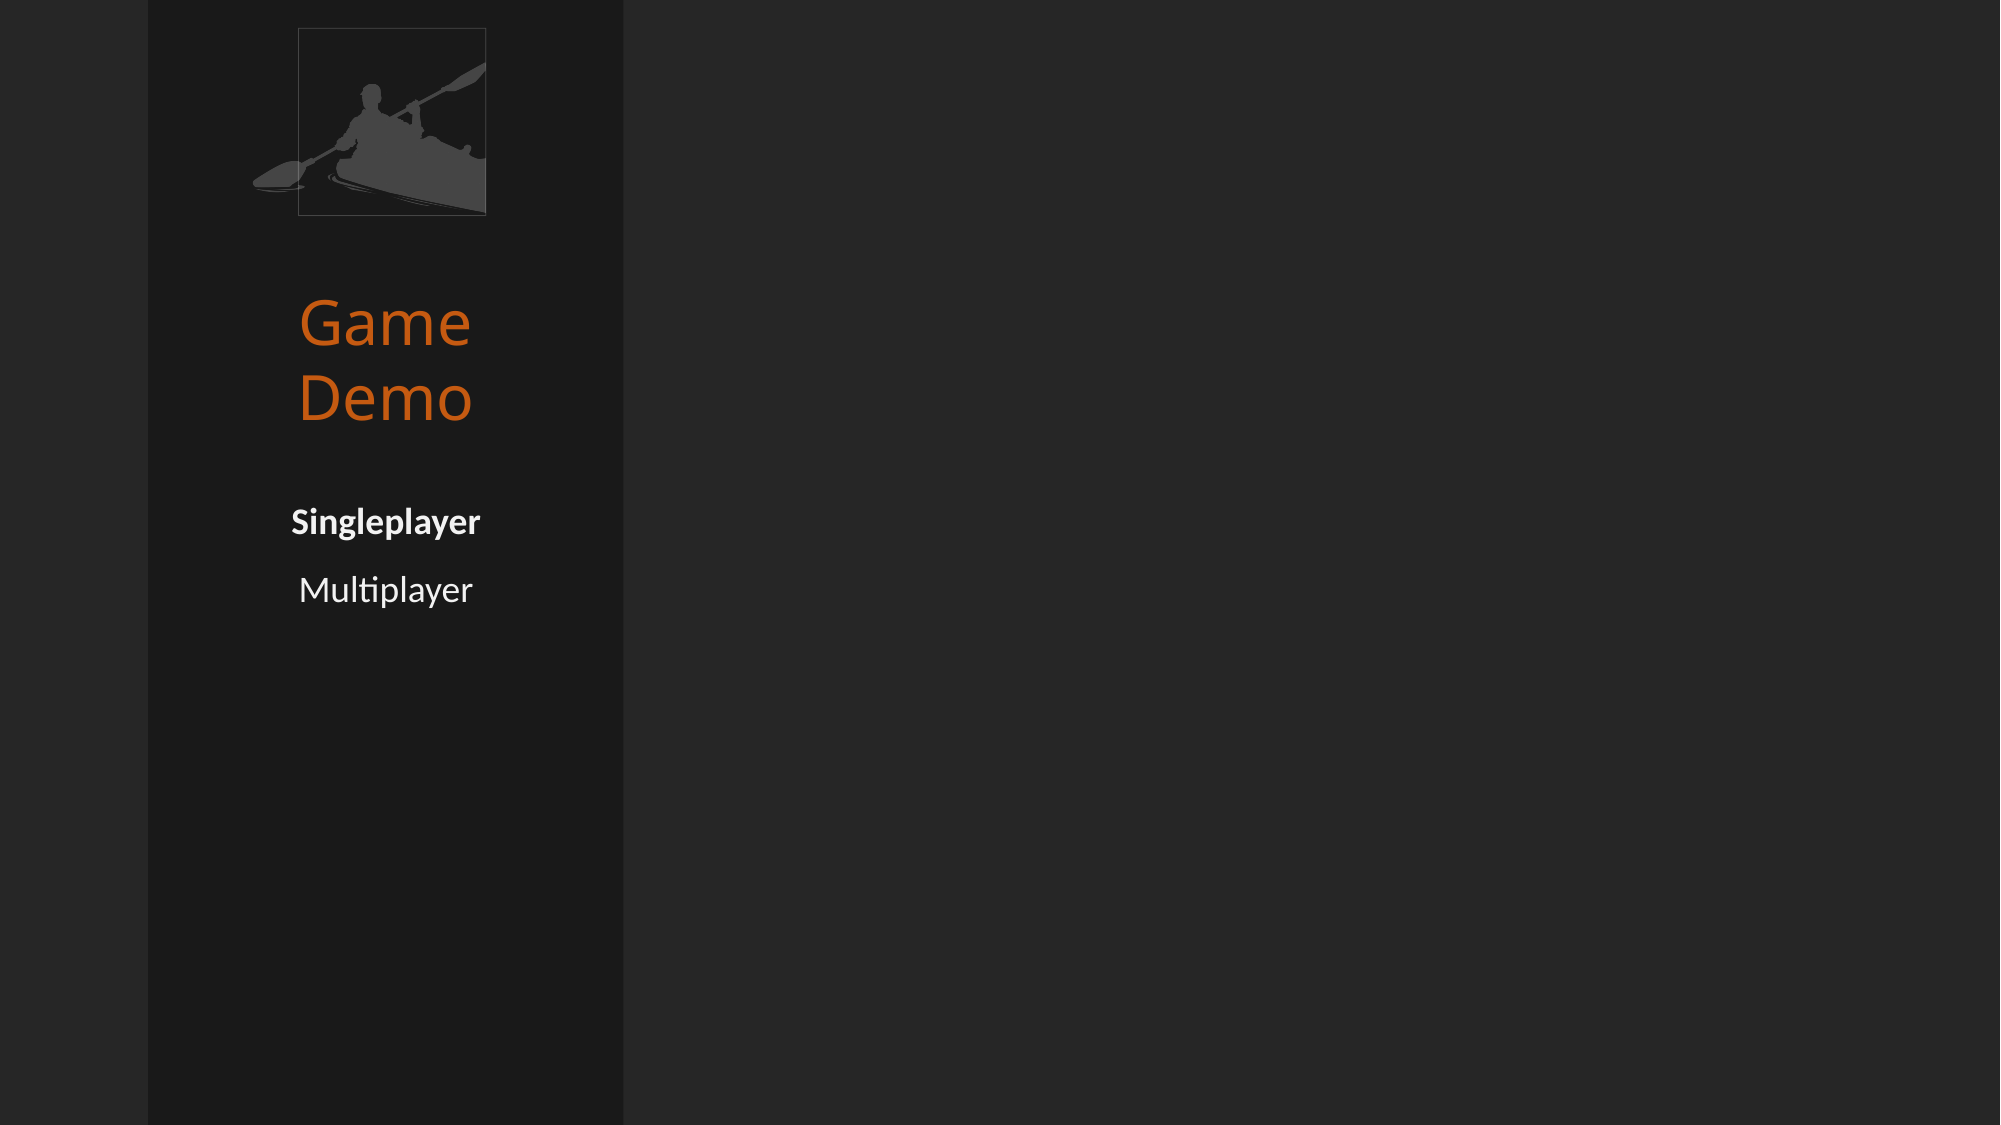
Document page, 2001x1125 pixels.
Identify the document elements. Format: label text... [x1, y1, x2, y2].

text_box Game Demo [164, 275, 607, 441]
text_box Singleplayer Multiplayer [219, 467, 553, 617]
text_box [148, 0, 624, 1125]
picture [230, 0, 542, 275]
